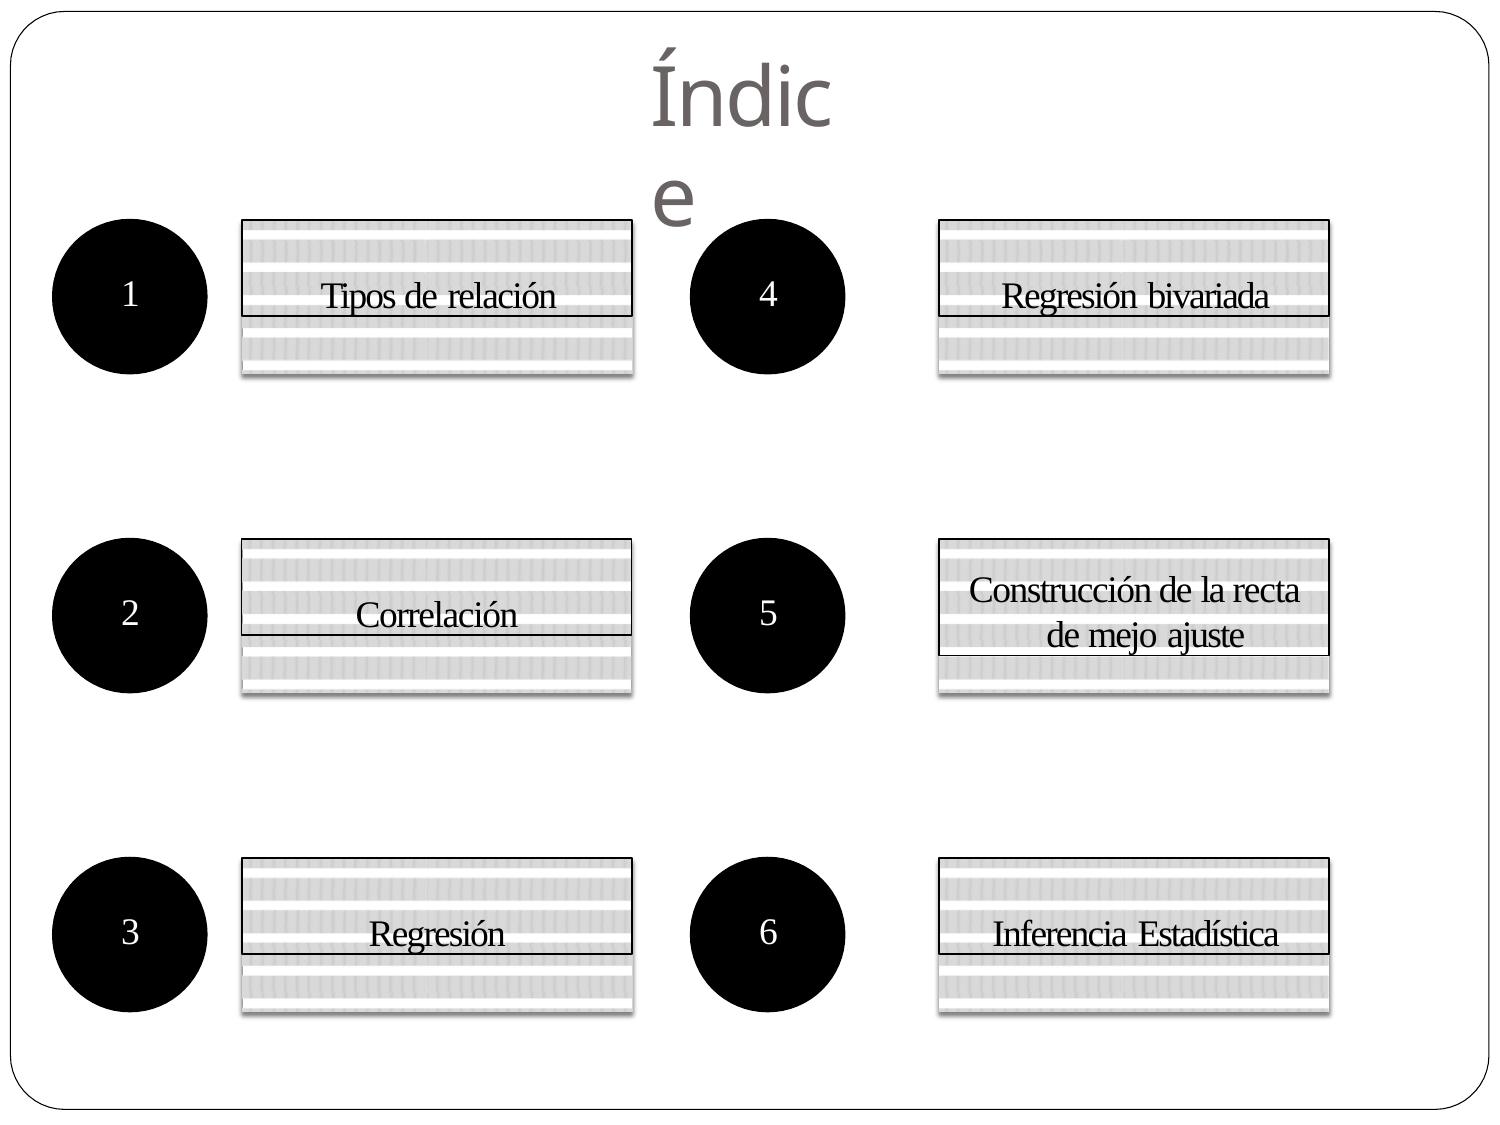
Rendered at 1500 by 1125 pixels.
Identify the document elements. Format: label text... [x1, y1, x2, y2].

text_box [689, 856, 846, 1013]
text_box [932, 217, 1336, 385]
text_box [689, 537, 846, 694]
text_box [932, 855, 1336, 1023]
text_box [51, 537, 208, 694]
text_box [932, 537, 1337, 704]
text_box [51, 856, 208, 1013]
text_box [235, 855, 639, 1023]
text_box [689, 218, 846, 375]
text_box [235, 217, 639, 385]
title Índice [634, 41, 866, 244]
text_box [235, 537, 639, 704]
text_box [51, 218, 208, 375]
